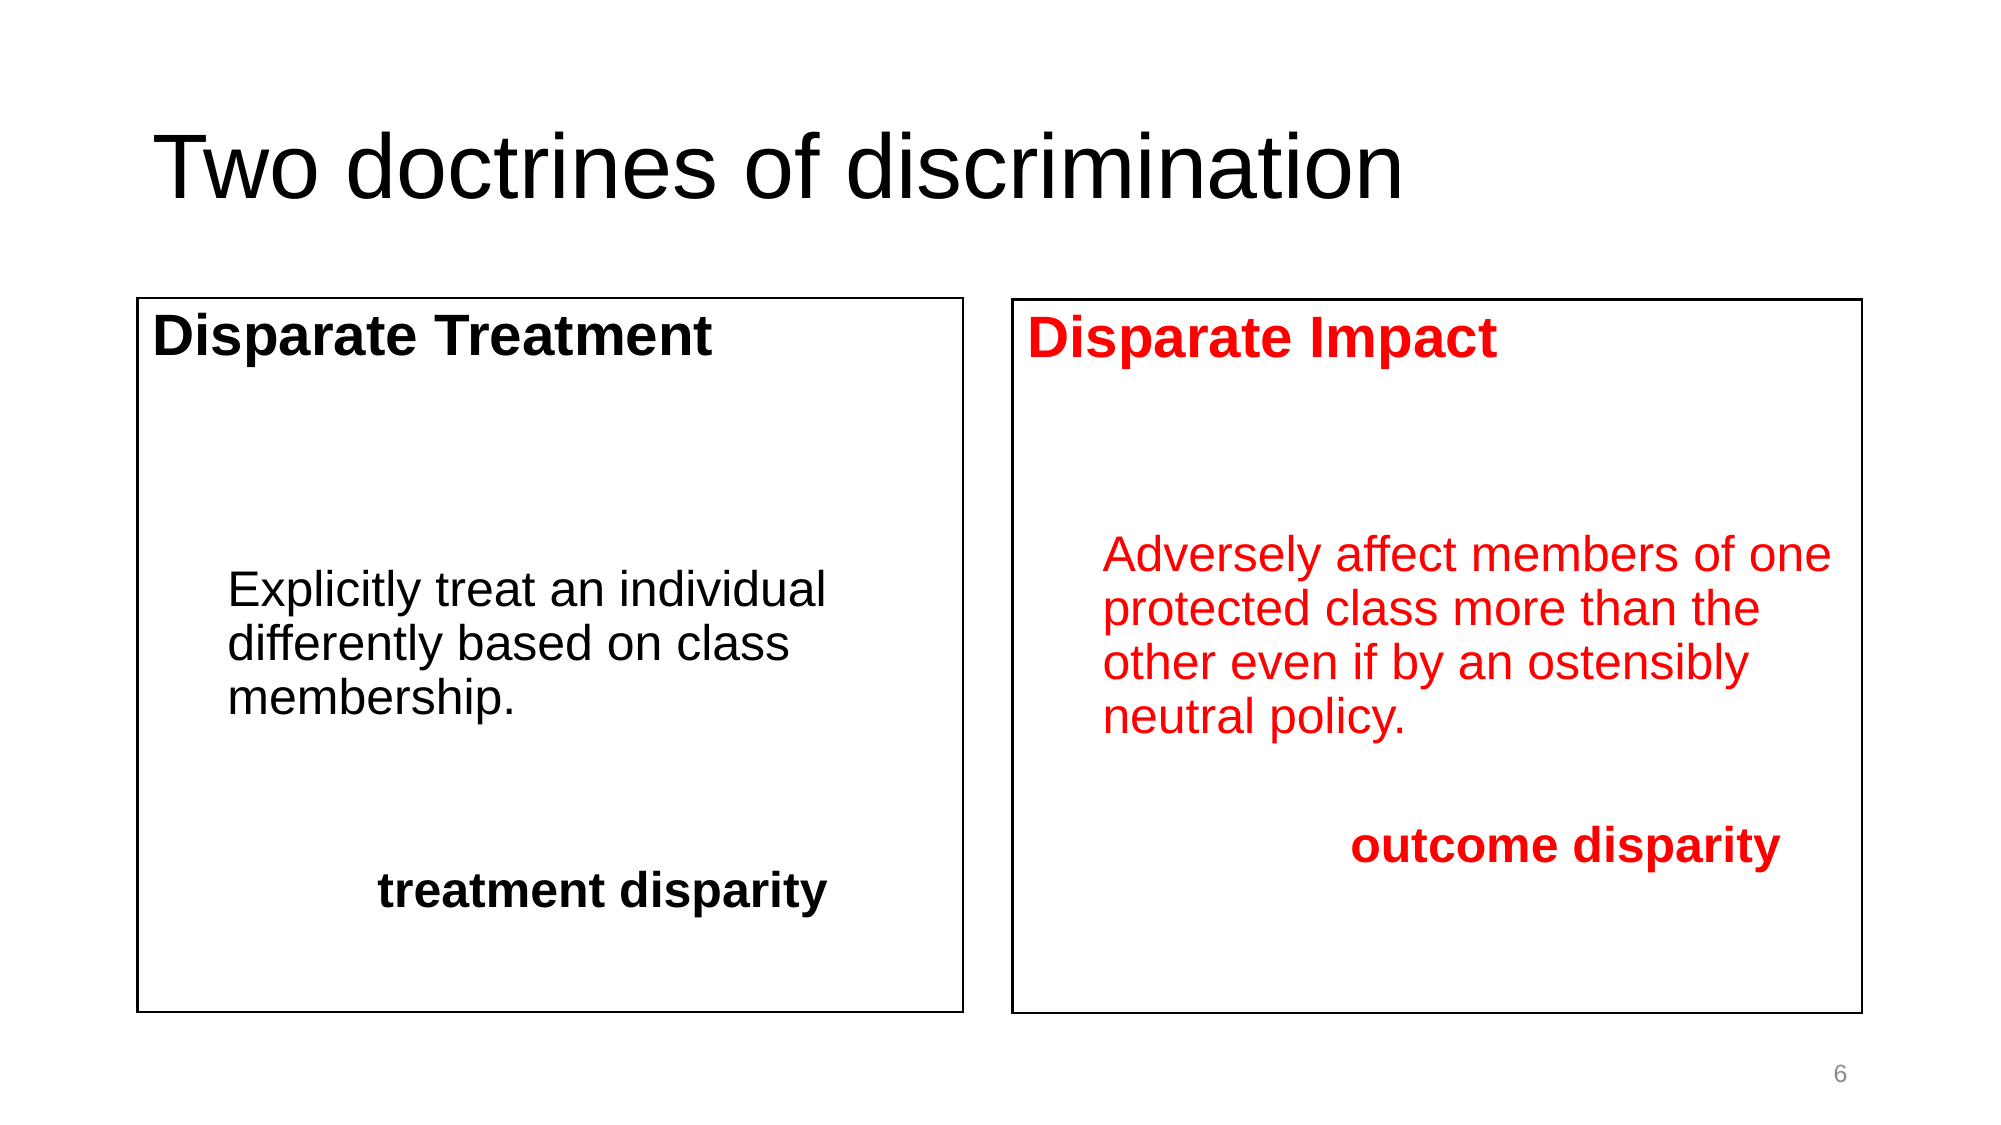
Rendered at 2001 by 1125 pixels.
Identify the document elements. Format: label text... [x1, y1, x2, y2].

slide_number 6 [1412, 1042, 1863, 1103]
list Disparate Treatment Explicitly treat an individual differently based on class membership. treatment disparity [136, 297, 964, 1013]
title Two doctrines of discrimination [137, 59, 1863, 278]
list Disparate Impact Adversely affect members of one protected class more than the other even if by an ostensibly neutral policy. outcome disparity [1011, 298, 1863, 1014]
